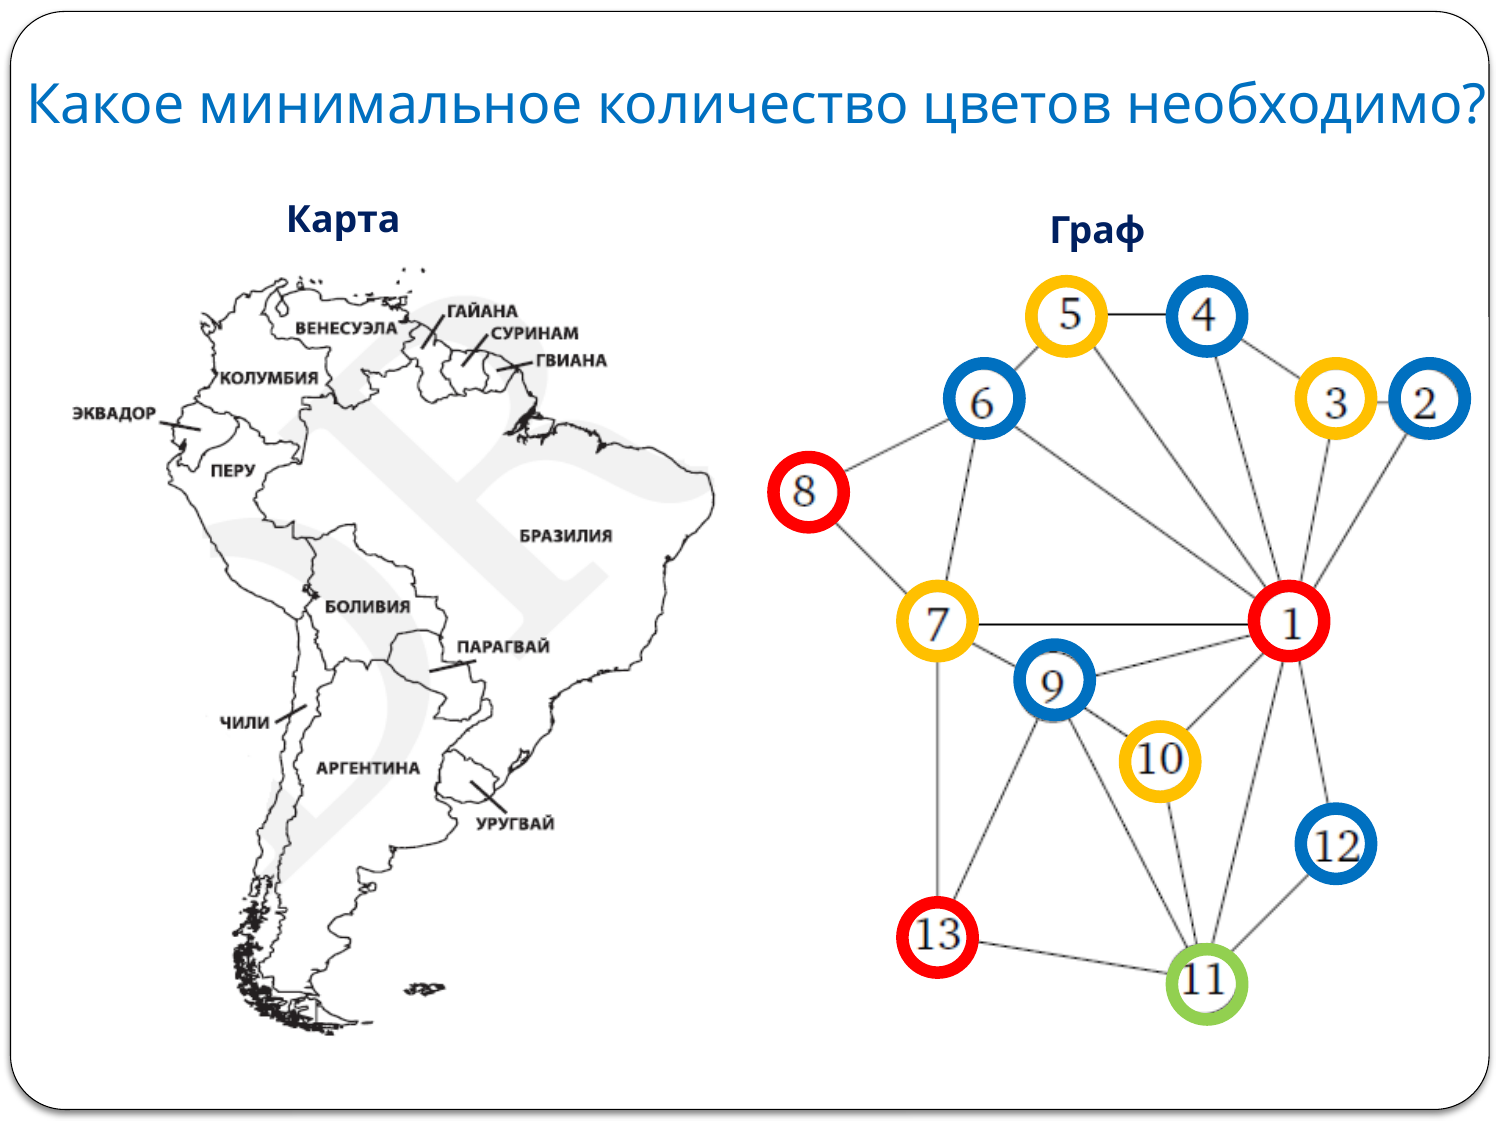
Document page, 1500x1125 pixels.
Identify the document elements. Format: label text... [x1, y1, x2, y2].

picture [46, 257, 749, 1055]
text_box Граф [1034, 199, 1161, 259]
picture [767, 269, 1466, 1020]
title Какое минимальное количество цветов необходимо? [11, 0, 1500, 150]
text_box Карта [271, 187, 416, 248]
